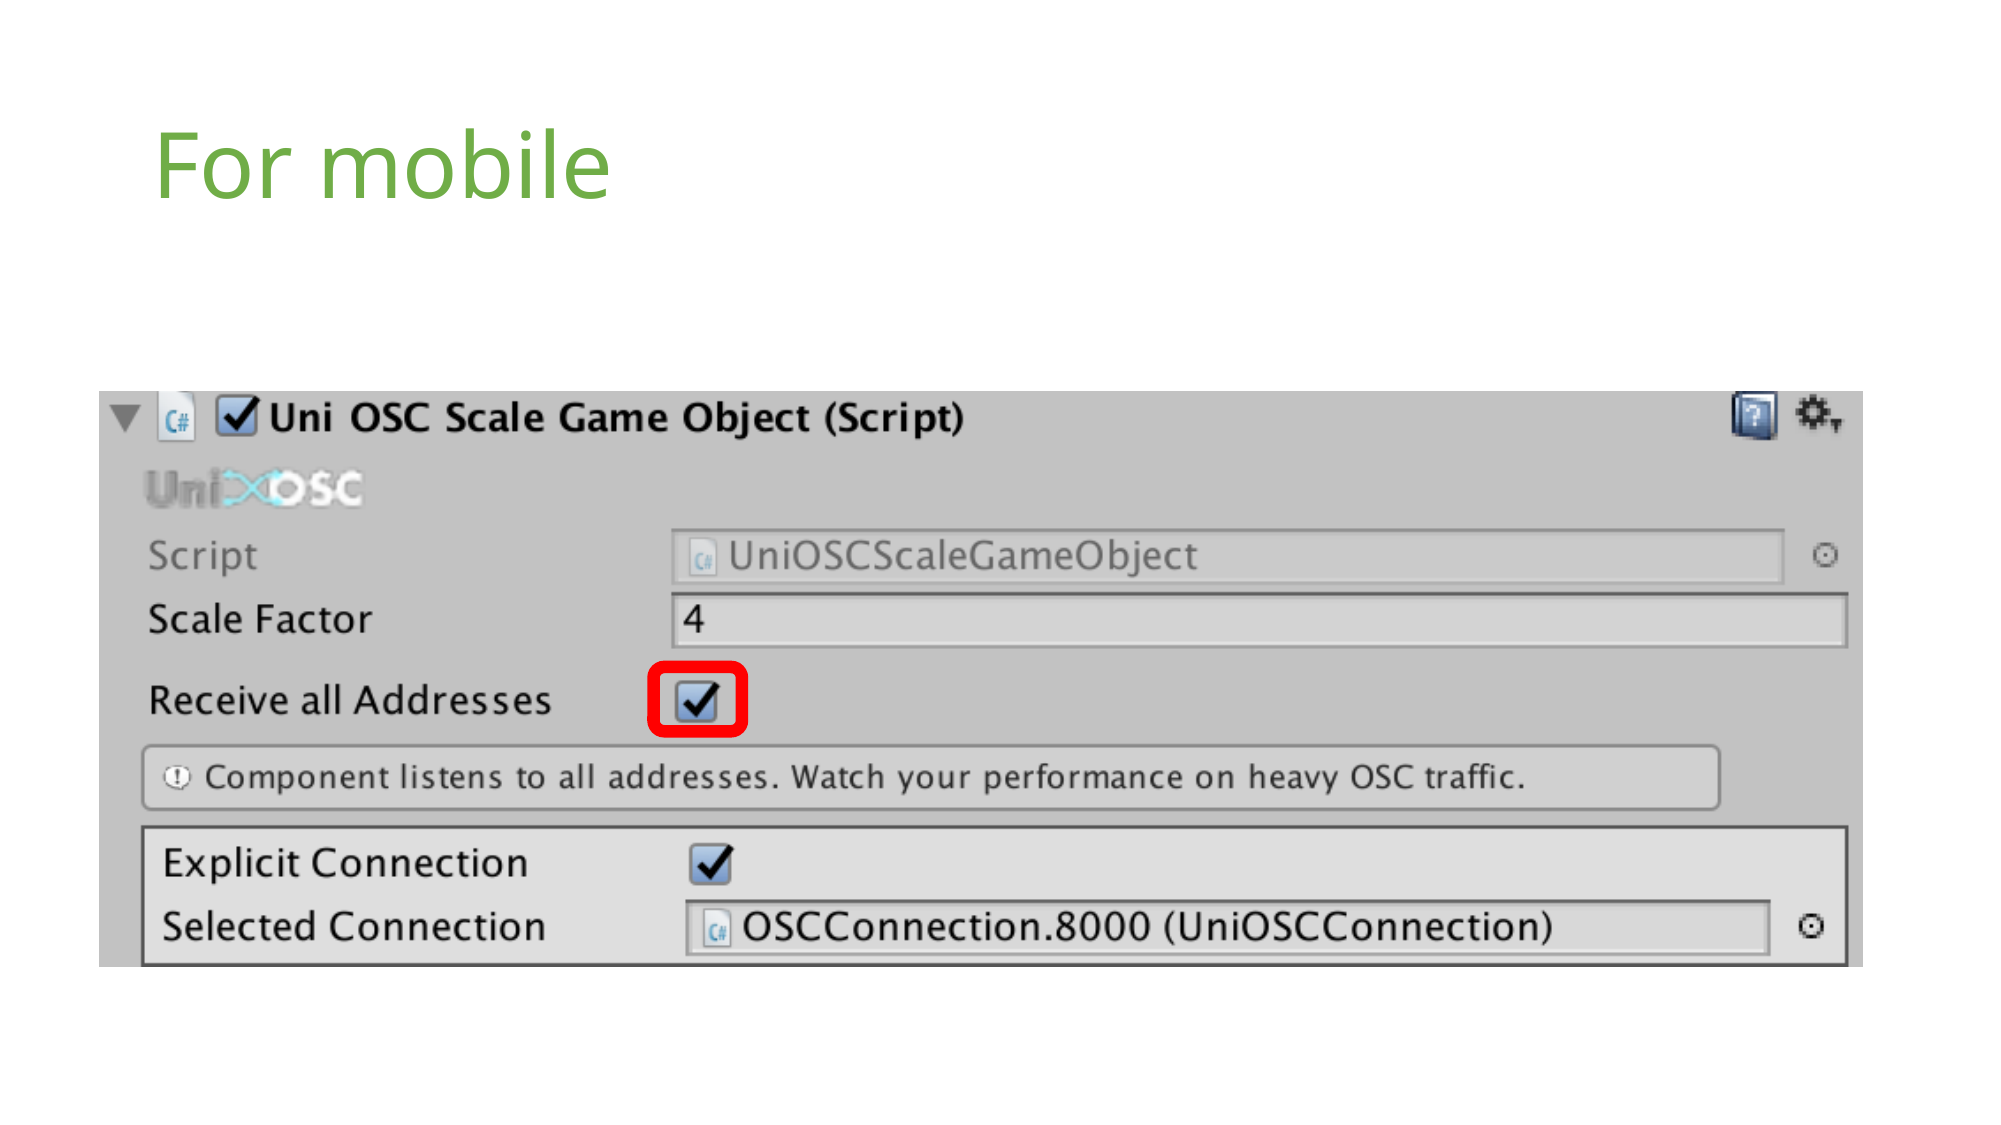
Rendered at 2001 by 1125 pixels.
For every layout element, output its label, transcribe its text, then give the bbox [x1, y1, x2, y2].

title For mobile [137, 59, 1863, 278]
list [99, 390, 1863, 967]
